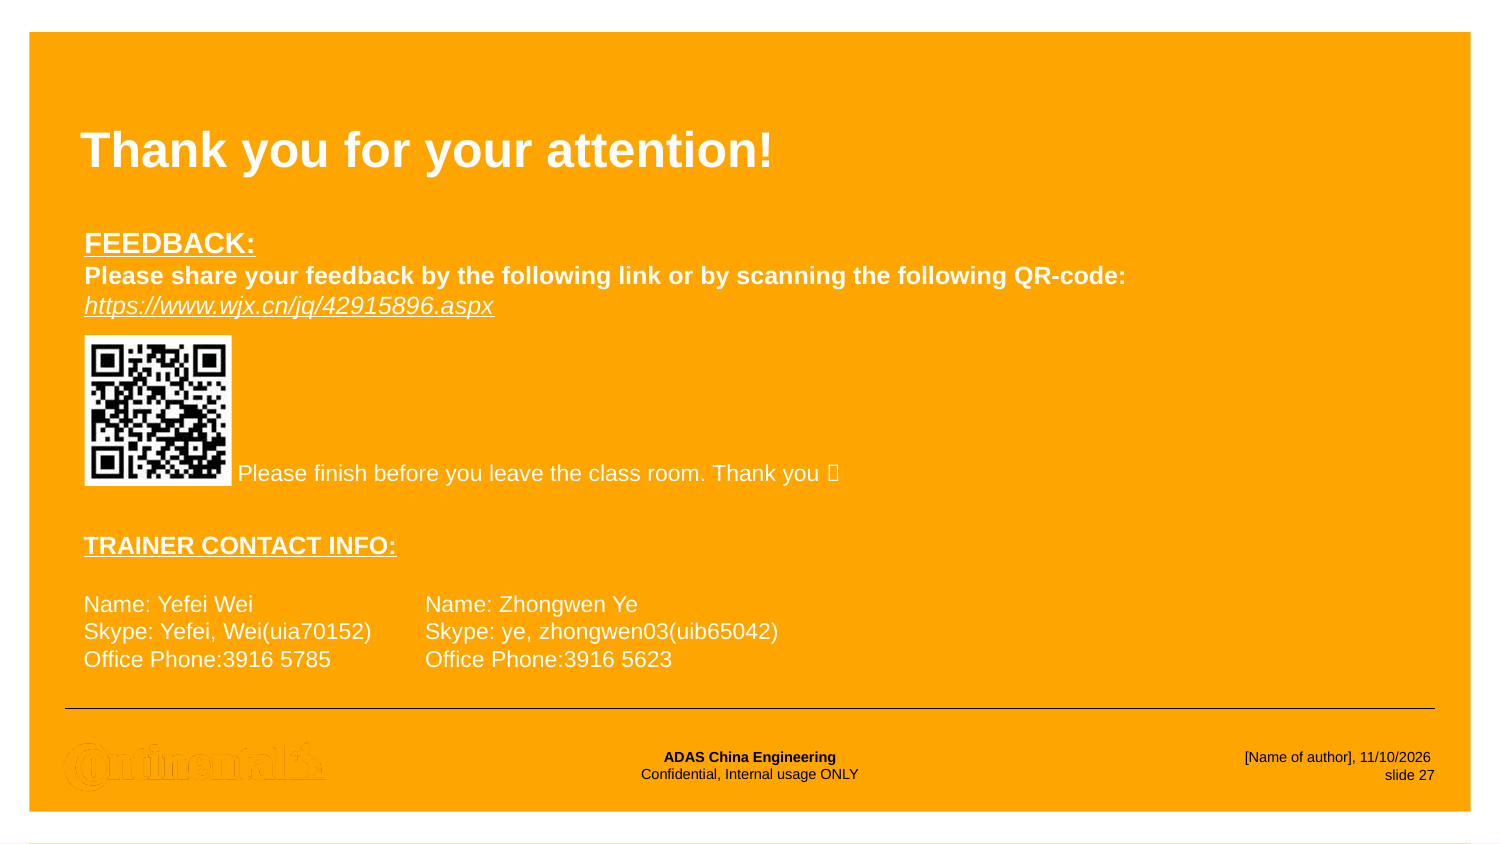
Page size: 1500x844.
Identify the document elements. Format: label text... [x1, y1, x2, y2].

picture [84, 335, 232, 486]
text_box Please finish before you leave the class room. Thank you  [237, 455, 888, 507]
text_box Name: Zhongwen Ye Skype: ye, zhongwen03(uib65042) Office Phone:3916 5623 [425, 526, 838, 681]
list TRAINER CONTACT INFO: Name: Yefei Wei Skype: Yefei, Wei(uia70152) Office Phone:3916 5785 [83, 526, 425, 681]
text_box FEEDBACK: Please share your feedback by the following link or by scanning the following QR-code: https://www.wjx.cn/jq/42915896.aspx [84, 204, 1175, 435]
title Thank you for your attention! [80, 121, 1451, 241]
